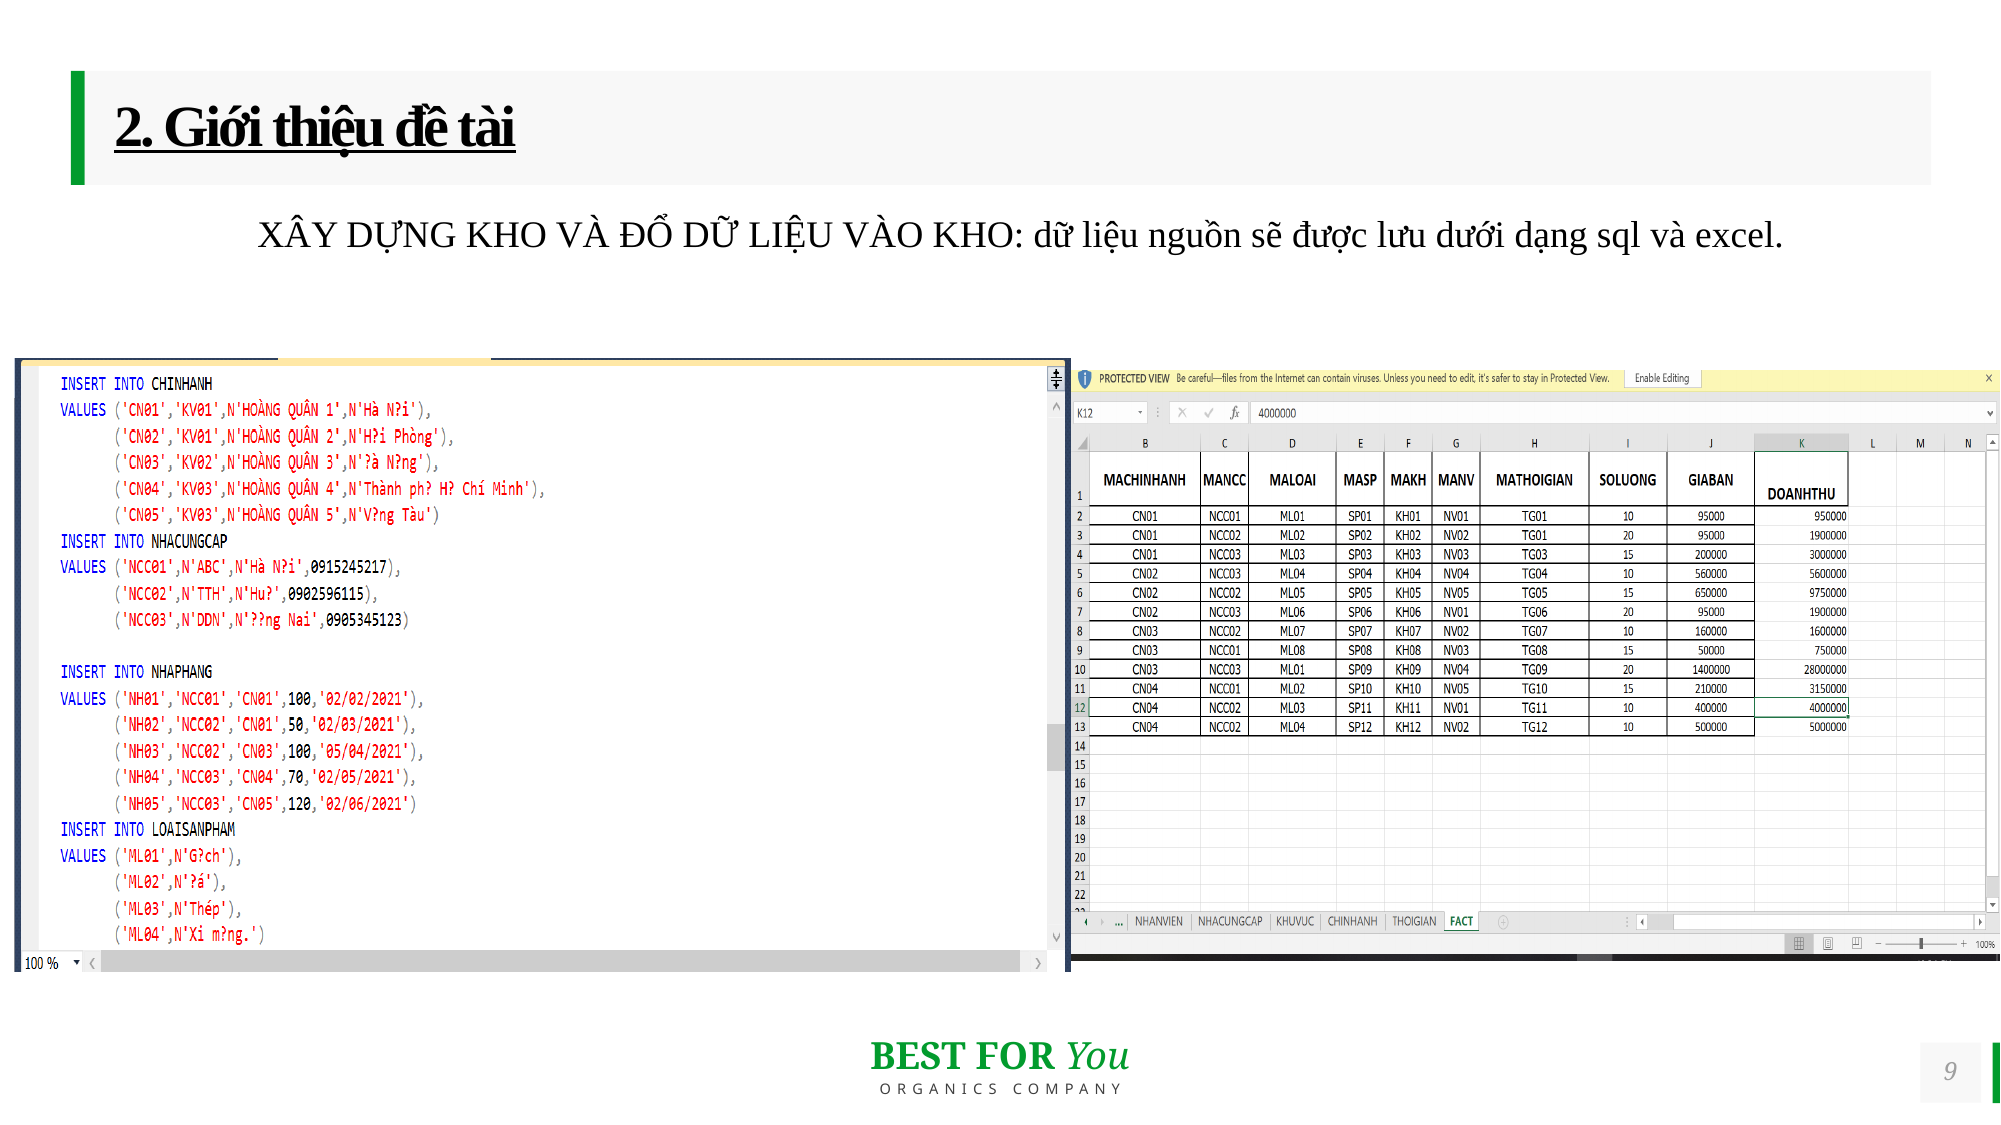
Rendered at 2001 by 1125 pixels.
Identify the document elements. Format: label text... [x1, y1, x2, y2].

picture [13, 358, 2000, 972]
title 2. Giới thiệu đề tài [84, 70, 1932, 185]
slide_number 9 [1920, 1042, 1982, 1103]
text_box XÂY DỰNG KHO VÀ ĐỔ DỮ LIỆU VÀO KHO: dữ liệu nguồn sẽ được lưu dưới dạng sql và excel. [242, 202, 1800, 263]
